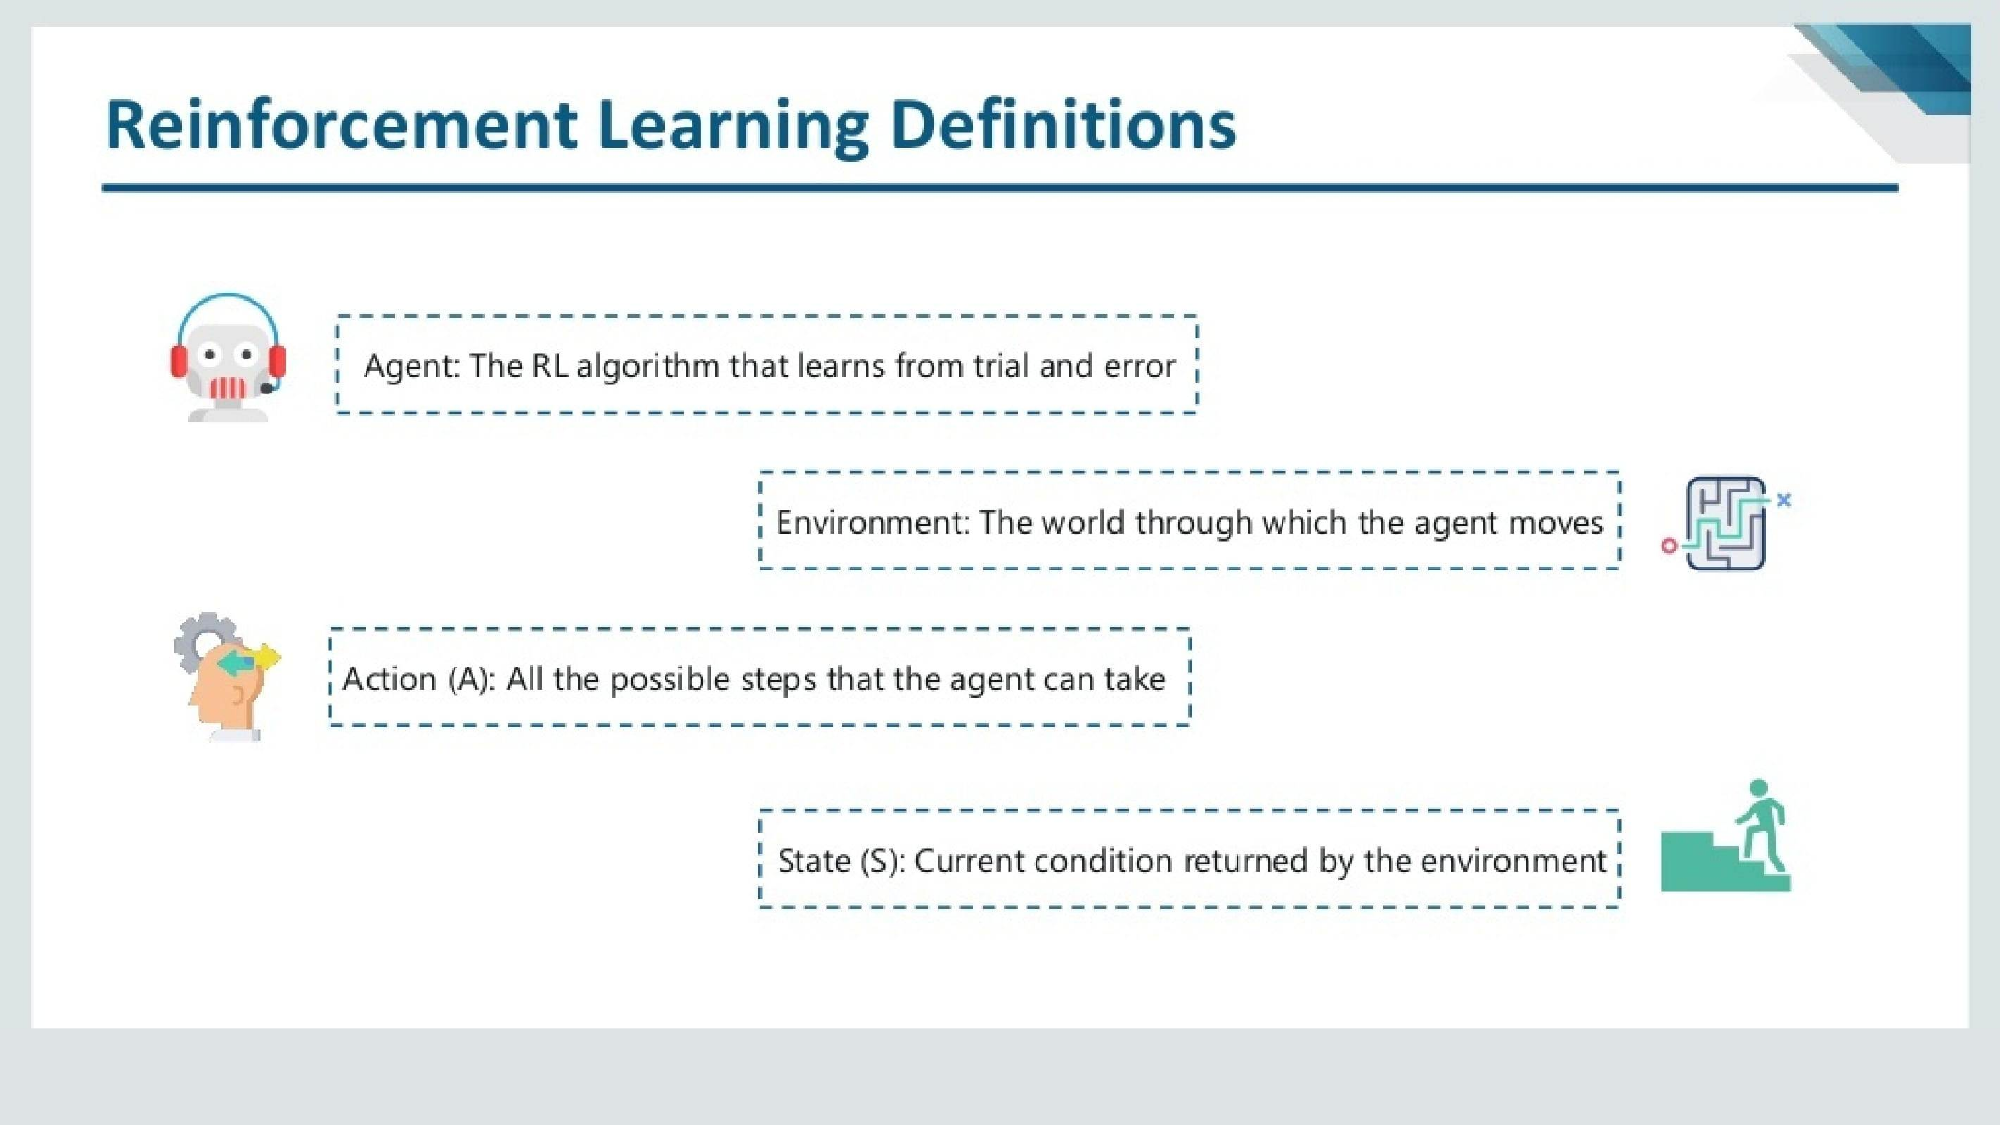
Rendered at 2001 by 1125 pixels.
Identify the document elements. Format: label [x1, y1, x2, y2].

text_box [0, 1029, 2000, 1125]
picture [0, 0, 2000, 1029]
